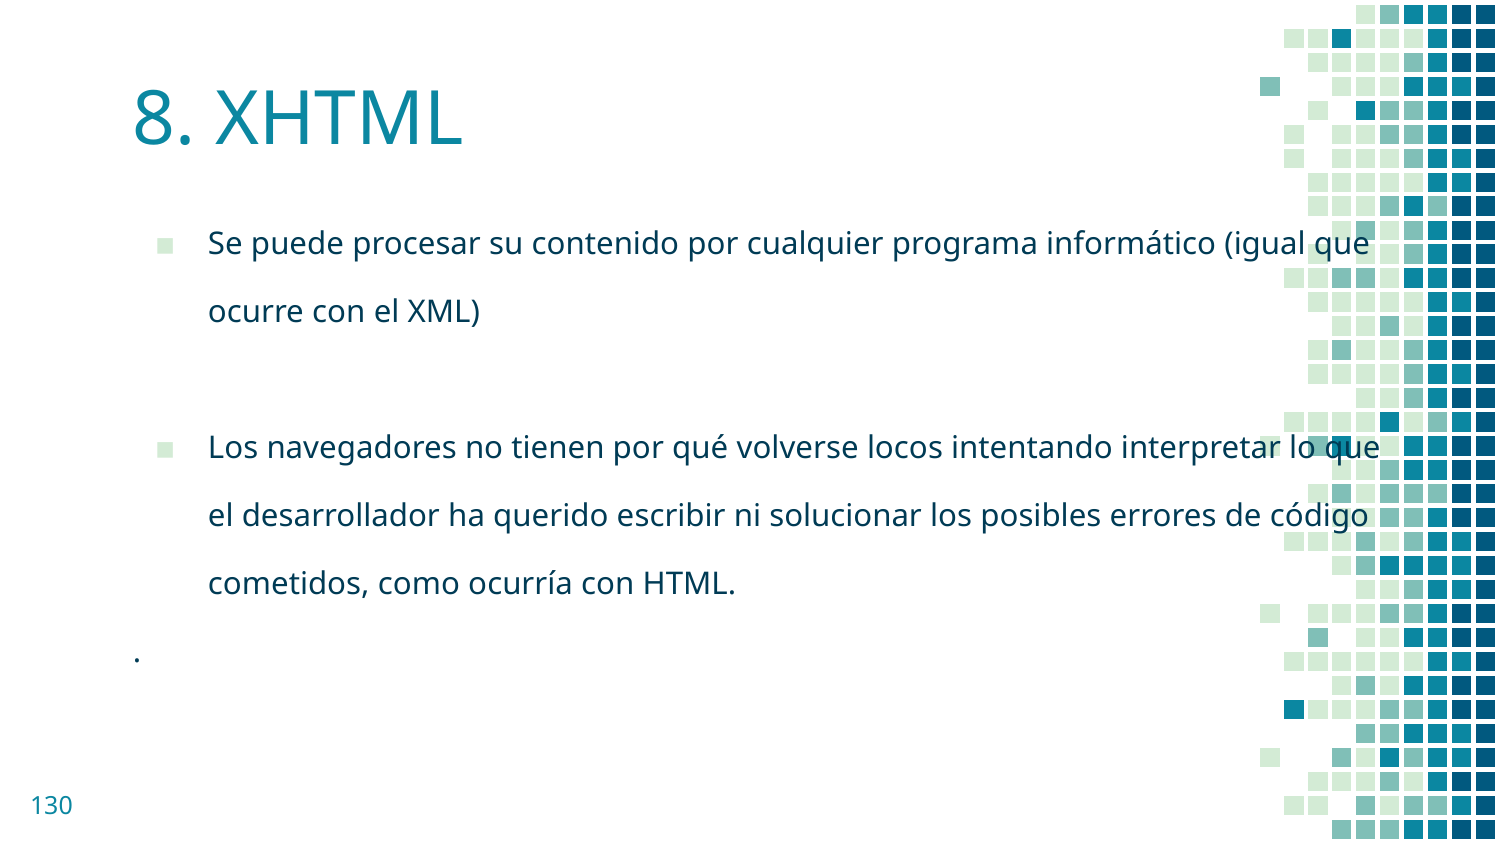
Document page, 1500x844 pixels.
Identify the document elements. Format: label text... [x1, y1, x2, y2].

list Se puede procesar su contenido por cualquier programa informático (igual que ocurre con el XML) Los navegadores no tienen por qué volverse locos intentando interpretar lo que el desarrollador ha querido escribir ni solucionar los posibles errores de código cometidos, como ocurría con HTML. . [117, 140, 1493, 637]
title 8. XHTML [117, 33, 1227, 140]
slide_number ‹#› [15, 774, 105, 839]
